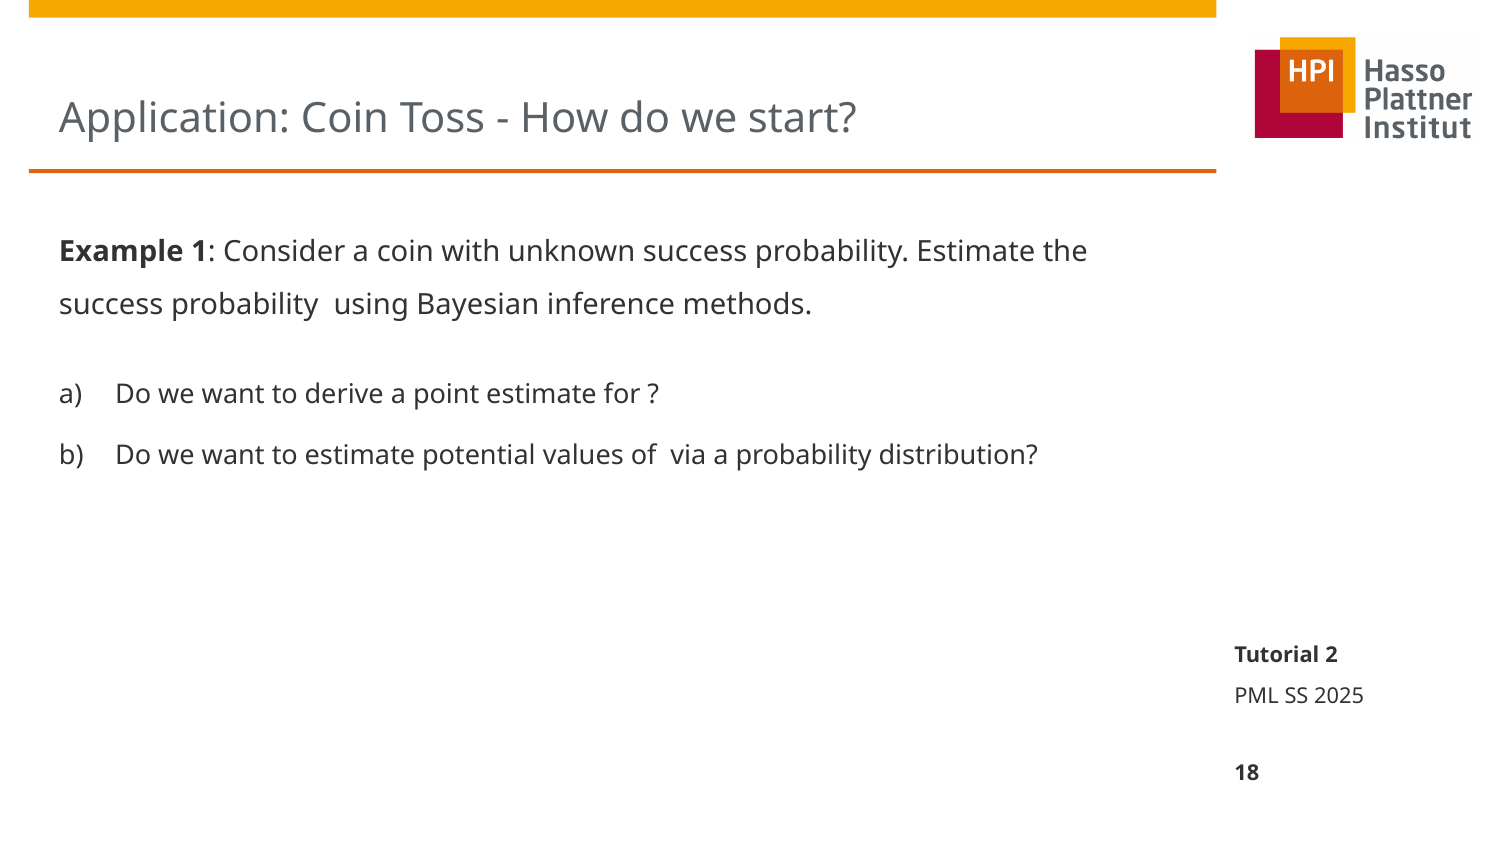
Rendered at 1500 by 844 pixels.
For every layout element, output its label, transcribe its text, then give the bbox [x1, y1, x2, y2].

slide_number 18 [1216, 758, 1471, 788]
footer Tutorial 2 [1216, 584, 1471, 670]
slide_number PML SS 2025 [1216, 681, 1471, 758]
title Application: Coin Toss - How do we start? [58, 17, 1187, 170]
picture [1252, 33, 1477, 142]
